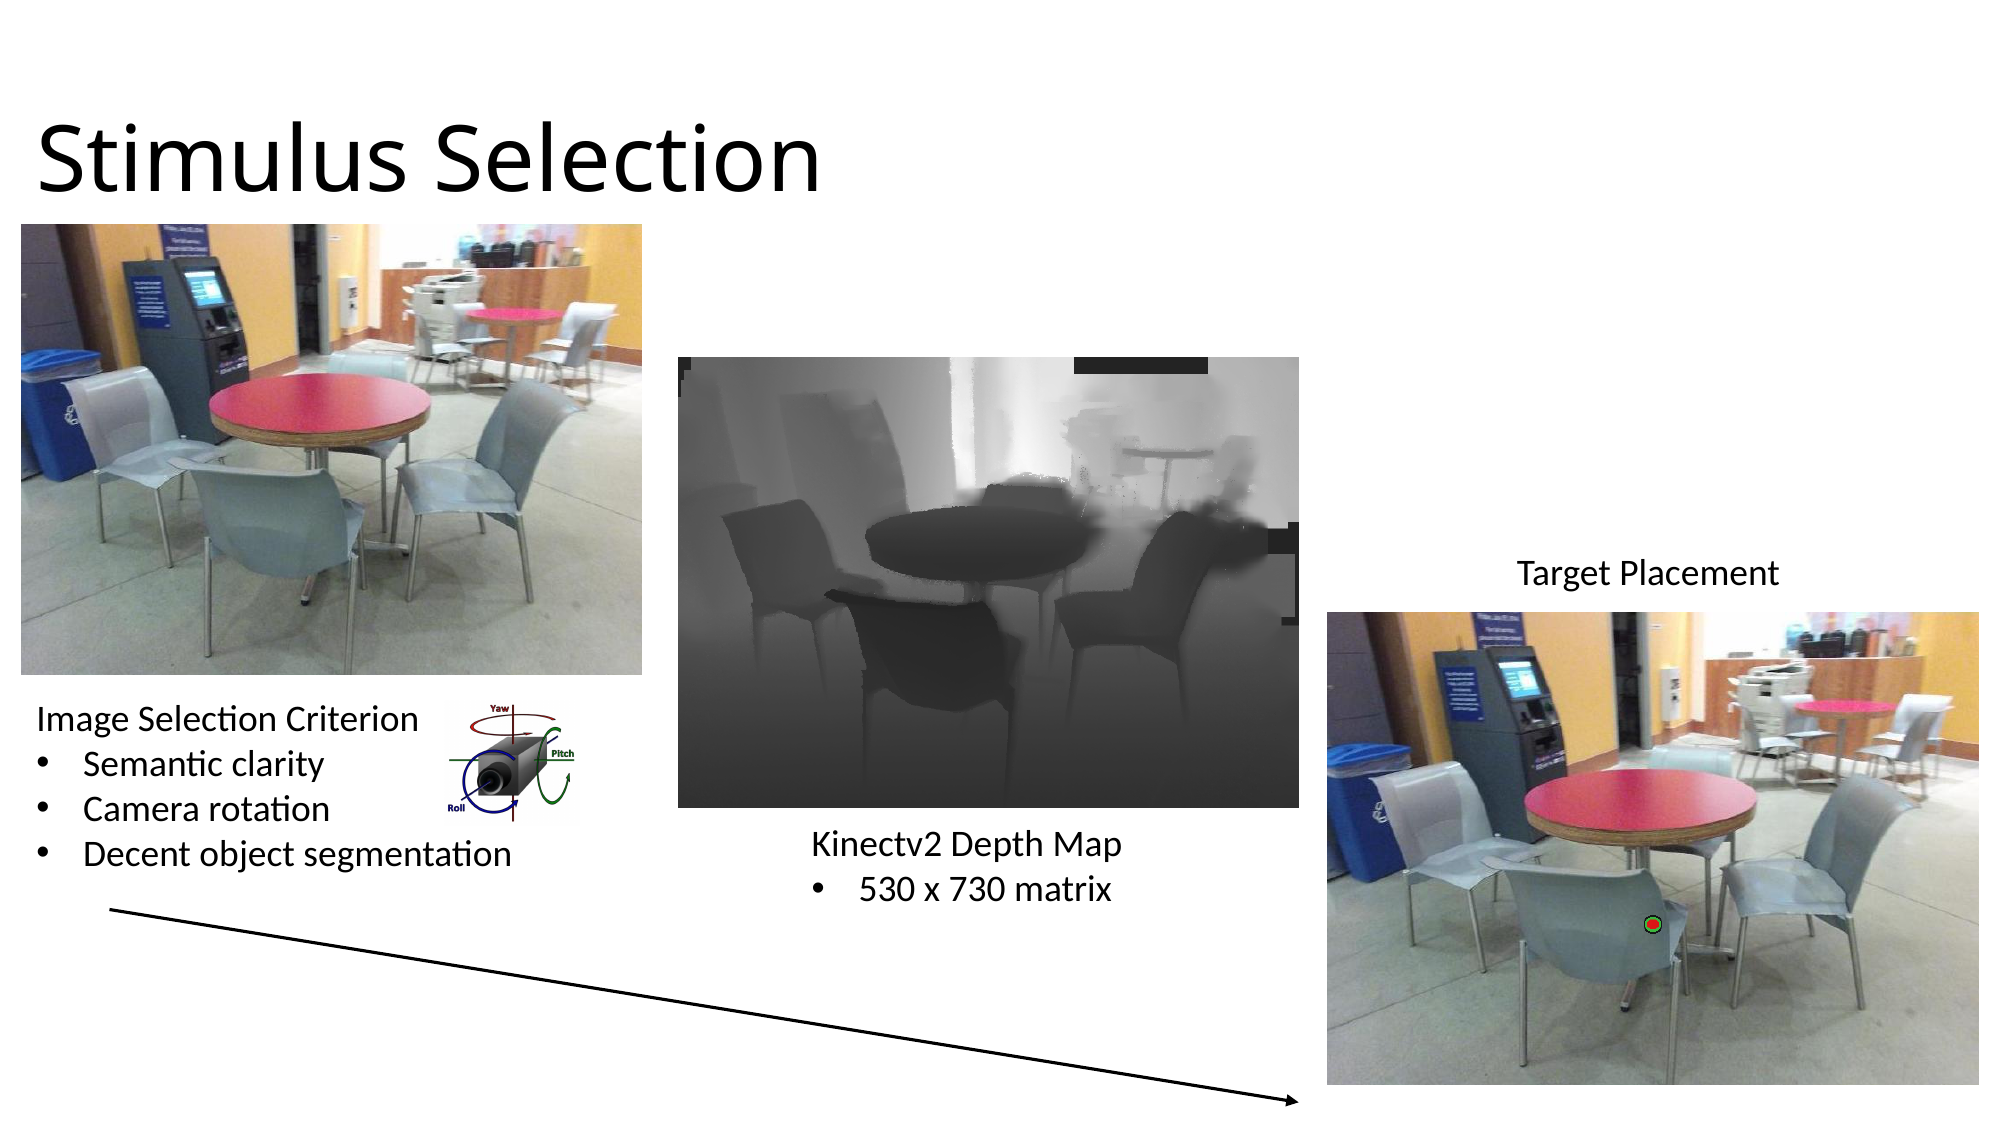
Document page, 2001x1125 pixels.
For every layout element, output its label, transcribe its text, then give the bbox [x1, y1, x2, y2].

text_box Kinectv2 Depth Map 530 x 730 matrix [796, 812, 1181, 909]
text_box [109, 909, 1299, 1103]
picture [21, 224, 642, 675]
title Stimulus Selection [21, 52, 1736, 271]
picture [678, 357, 1299, 808]
picture [1327, 612, 1979, 1085]
text_box Target Placement [1364, 540, 1941, 601]
picture [444, 700, 580, 826]
text_box Image Selection Criterion Semantic clarity Camera rotation Decent object segmentation [21, 686, 598, 882]
